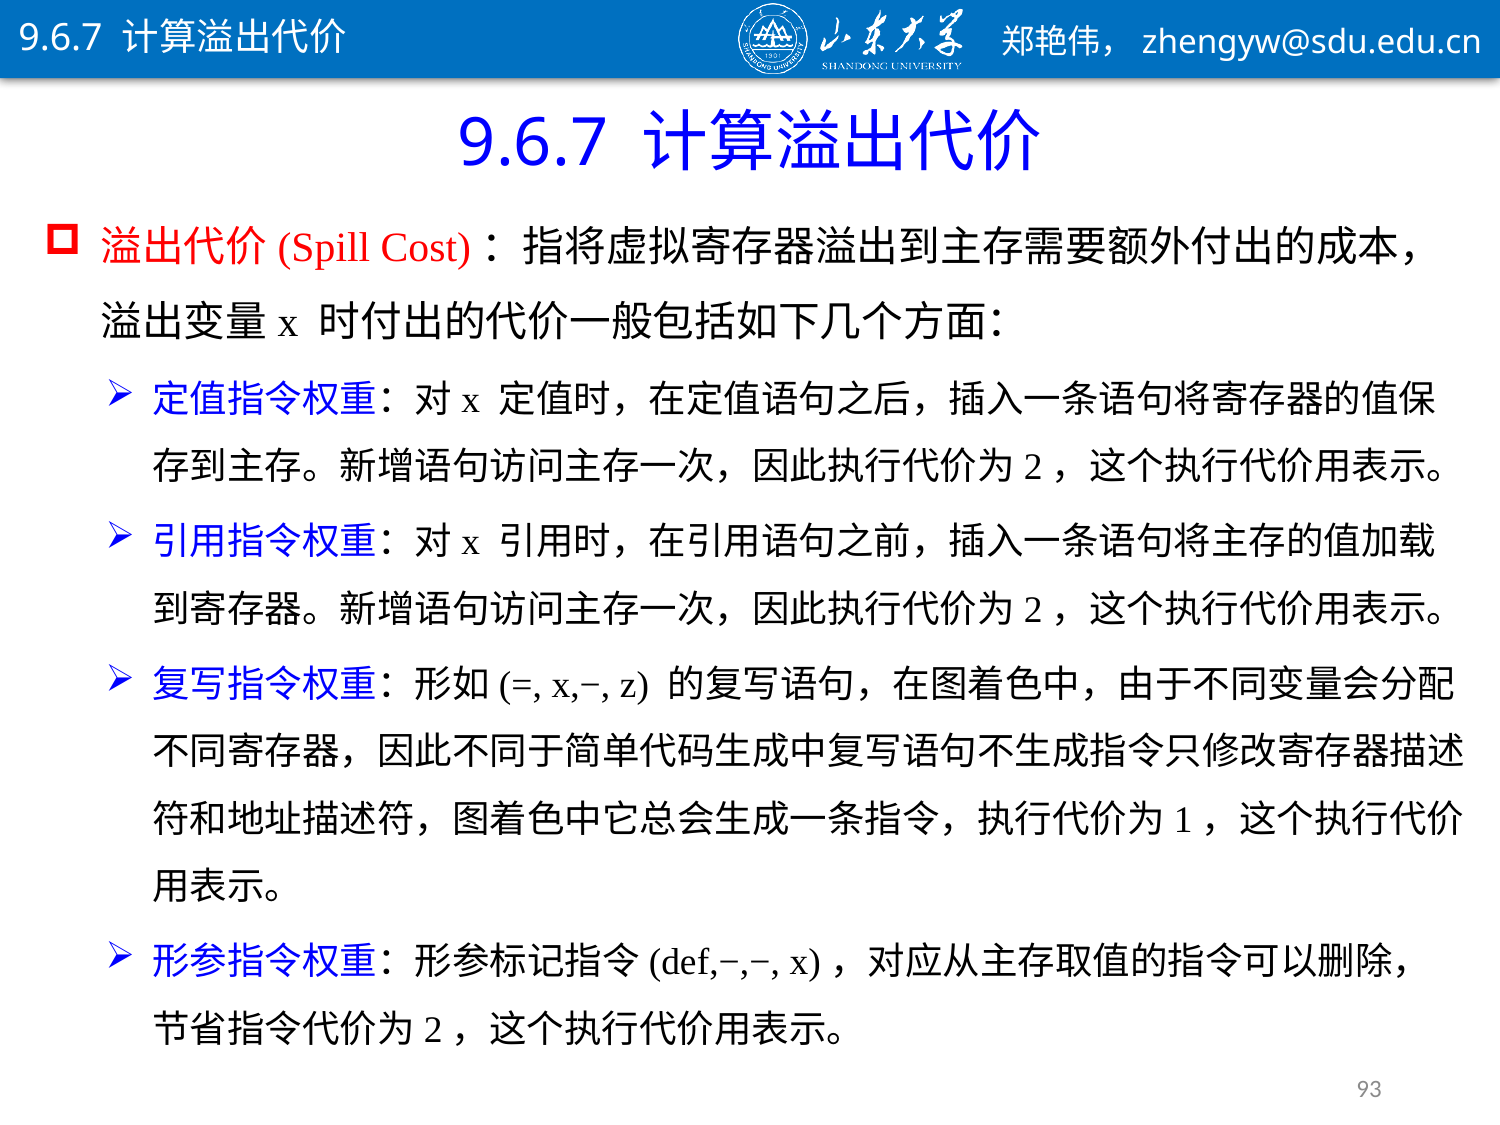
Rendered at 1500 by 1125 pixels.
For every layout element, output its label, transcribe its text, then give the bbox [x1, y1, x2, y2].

text_box 9.6.7 计算溢出代价 [3, 5, 362, 66]
text_box 9.6.7 计算溢出代价 [0, 91, 1500, 187]
picture [738, 3, 963, 74]
slide_number 93 [1059, 1057, 1397, 1118]
